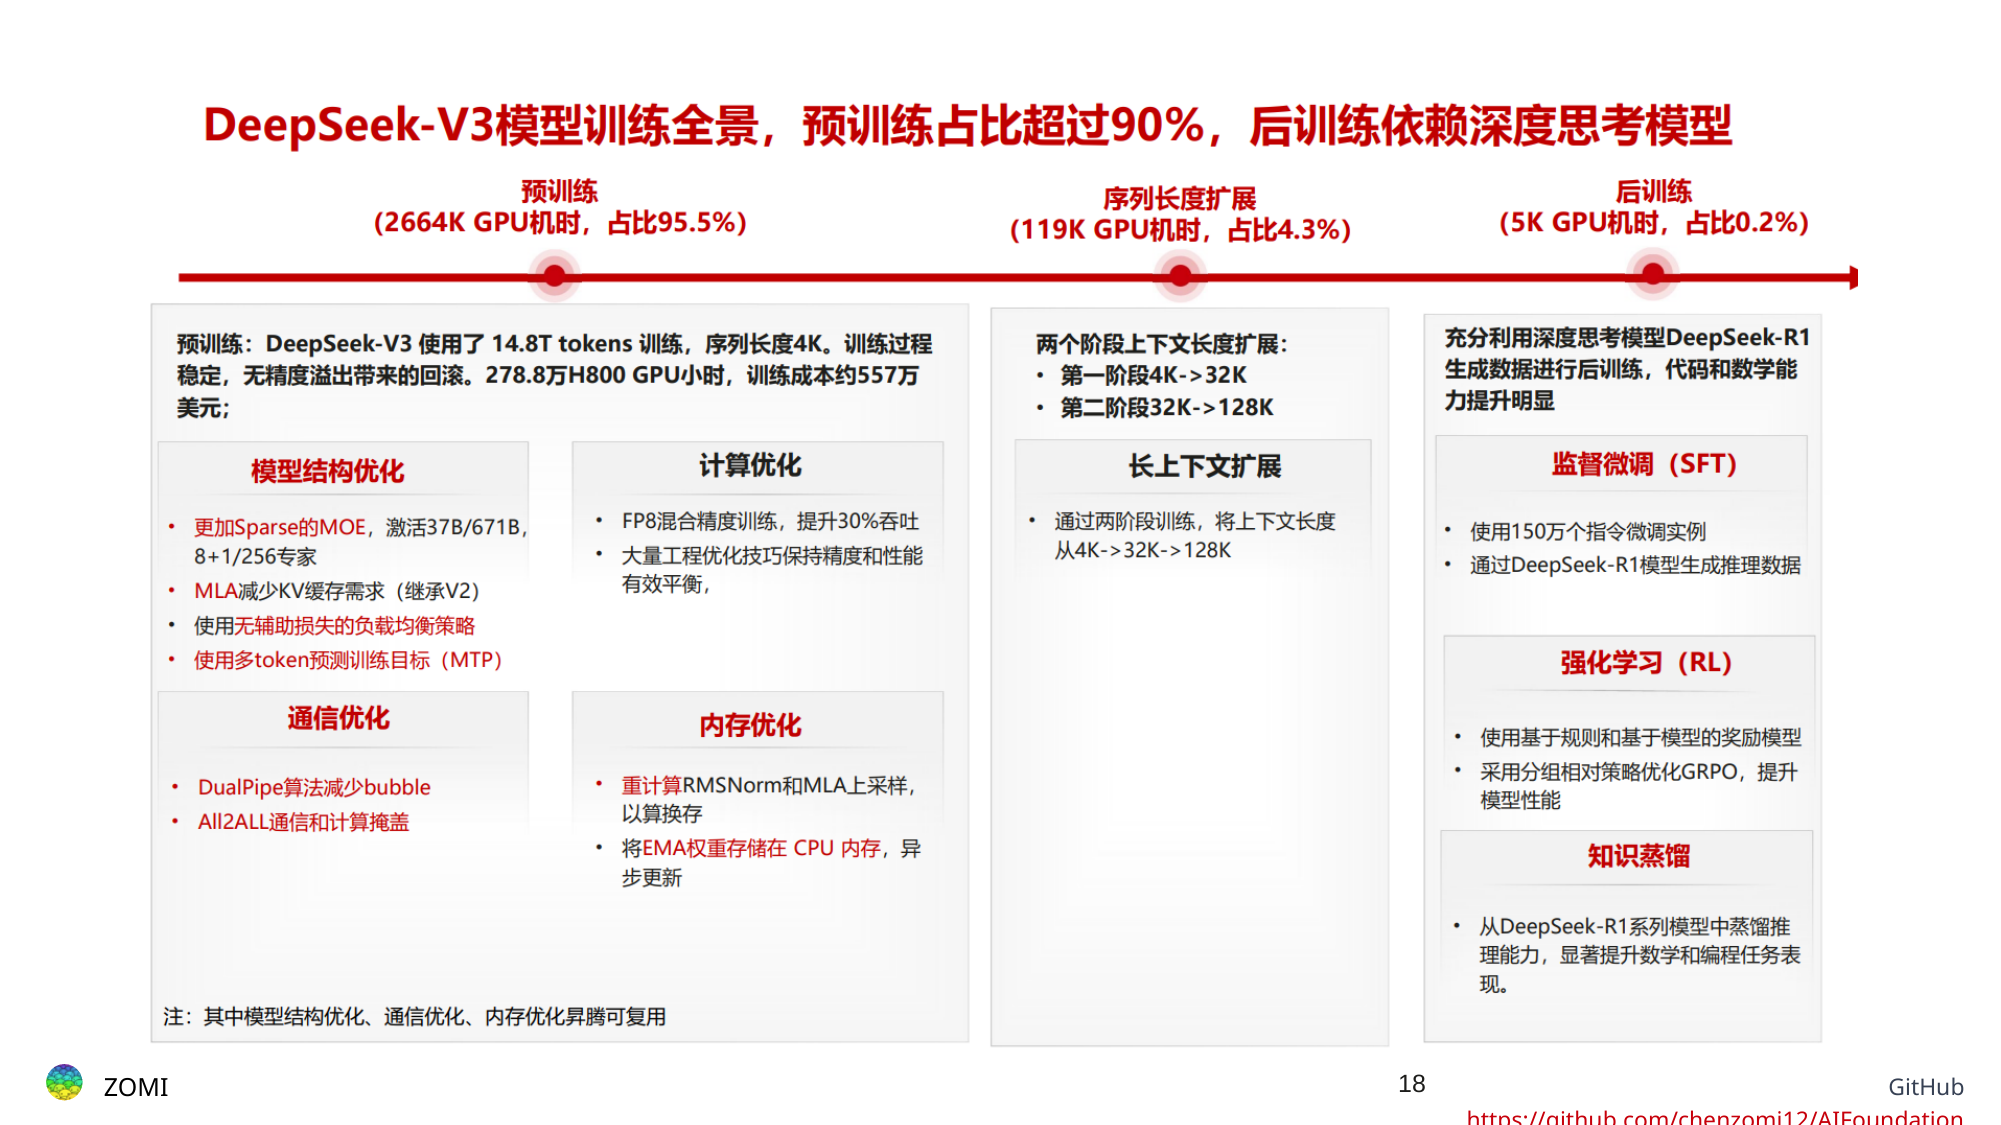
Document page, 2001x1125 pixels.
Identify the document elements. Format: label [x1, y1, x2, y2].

picture [47, 1065, 82, 1100]
picture [143, 62, 1858, 1063]
